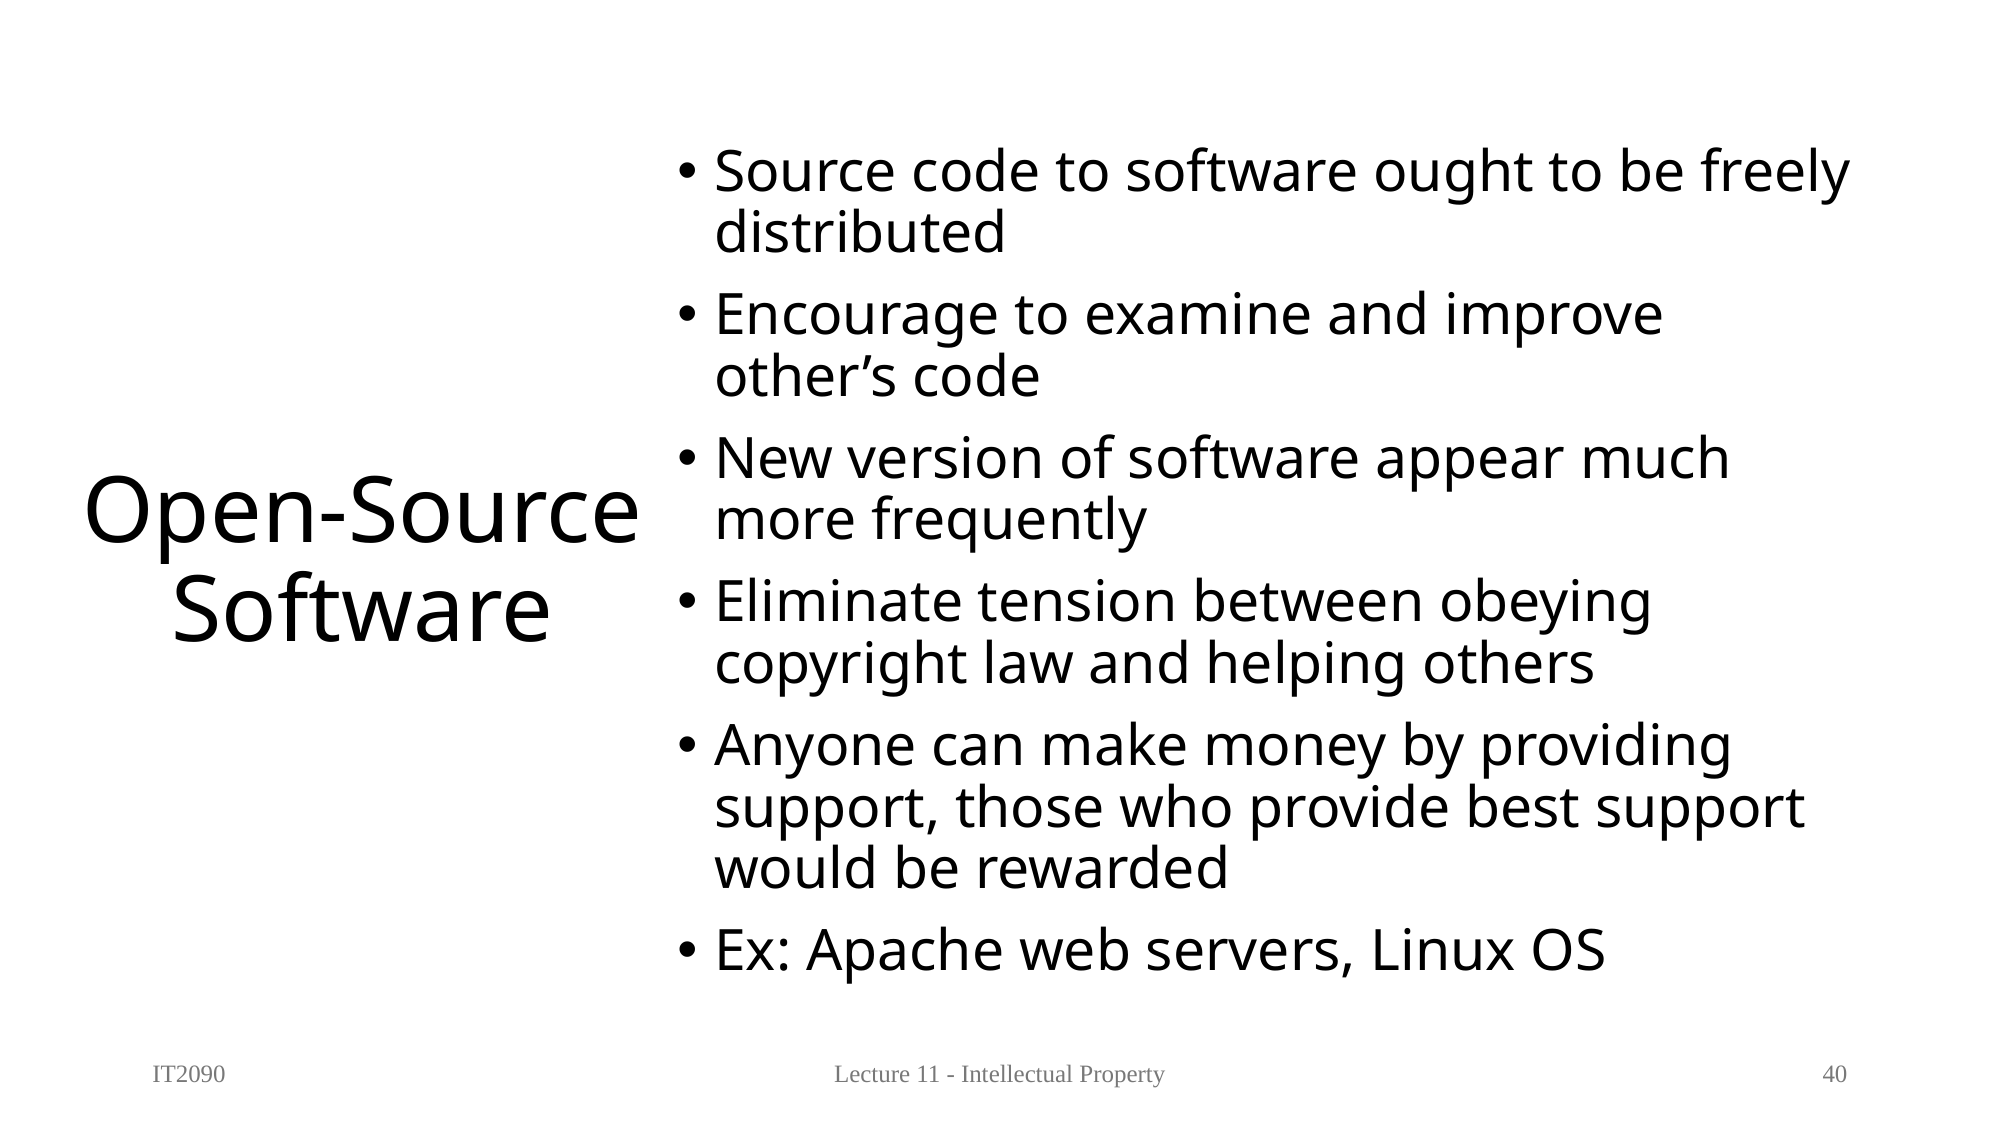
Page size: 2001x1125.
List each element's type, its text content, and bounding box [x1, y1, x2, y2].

slide_number 40 [1412, 1042, 1863, 1103]
slide_number IT2090 [137, 1042, 588, 1103]
title Open-Source Software [62, 131, 662, 993]
list Source code to software ought to be freely distributed Encourage to examine and improve other’s code New version of software appear much more frequently Eliminate tension between obeying copyright law and helping others Anyone can make money by providing support, those who provide best support would be rewarded Ex: Apache web servers, Linux OS [662, 131, 1867, 993]
footer Lecture 11 - Intellectual Property [662, 1042, 1338, 1103]
